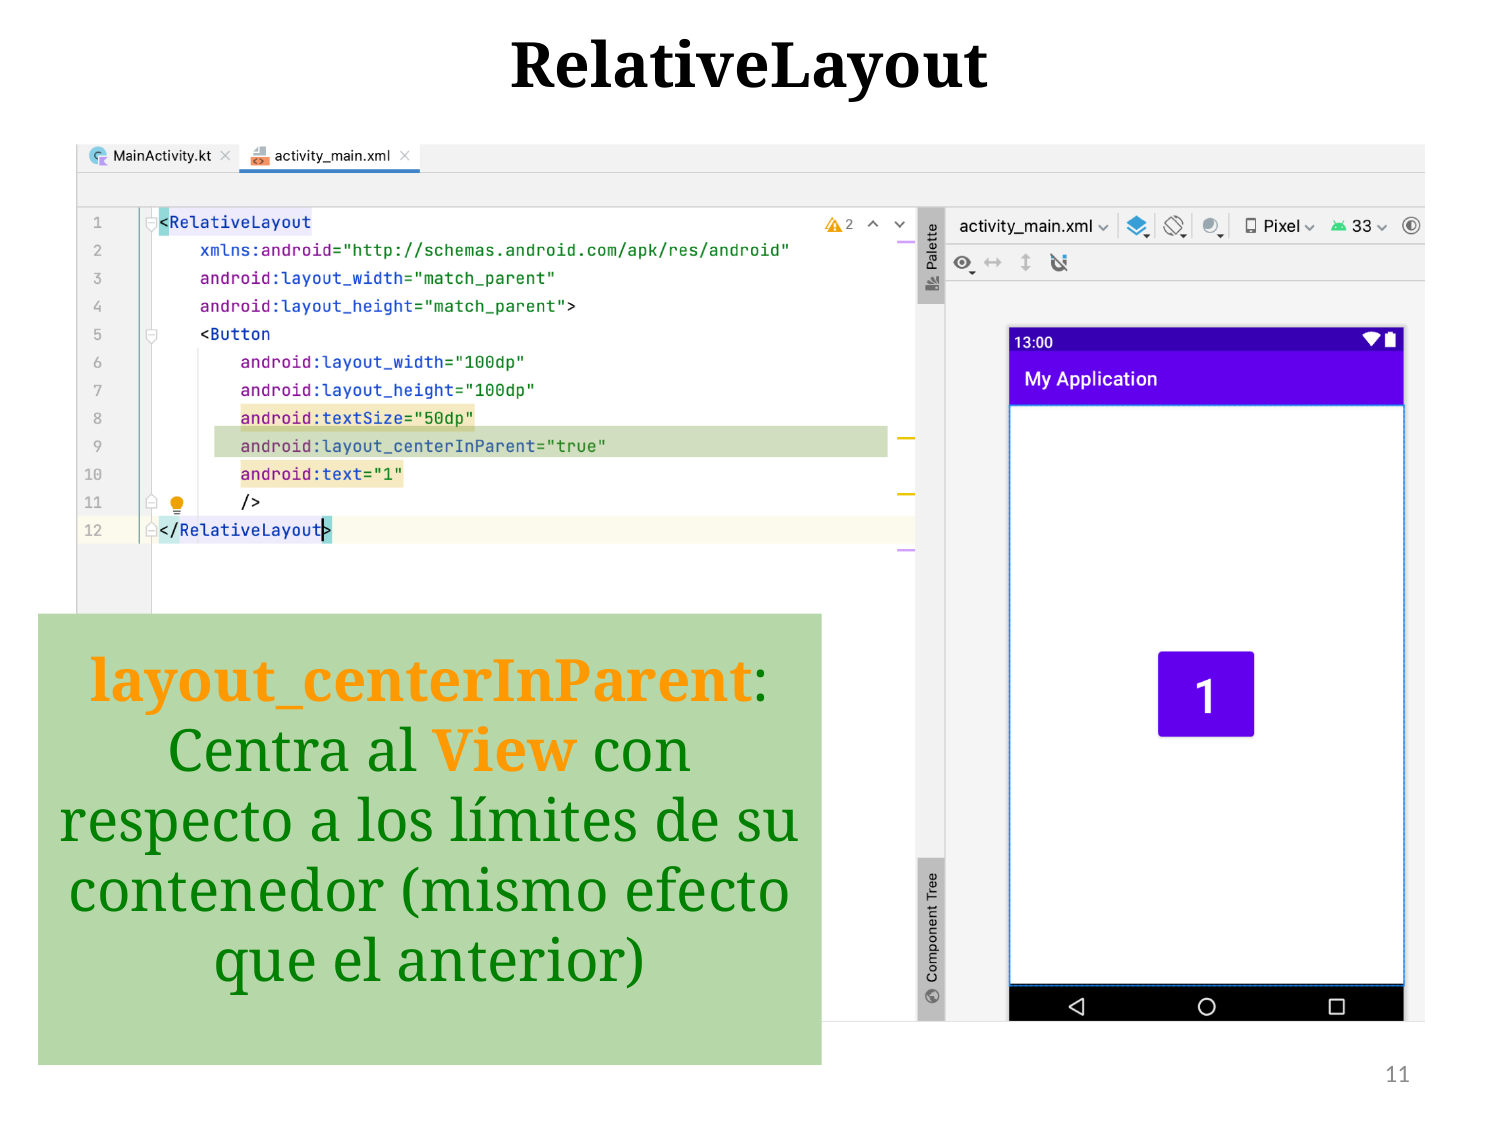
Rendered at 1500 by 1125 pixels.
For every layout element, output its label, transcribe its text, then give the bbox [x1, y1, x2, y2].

text_box layout_centerInParent: Centra al View con respecto a los límites de su contenedor (mismo efecto que el anterior) [38, 613, 822, 1065]
text_box ‹#› [1074, 1042, 1425, 1103]
text_box RelativeLayout [0, 0, 1500, 145]
picture [75, 135, 1426, 1023]
